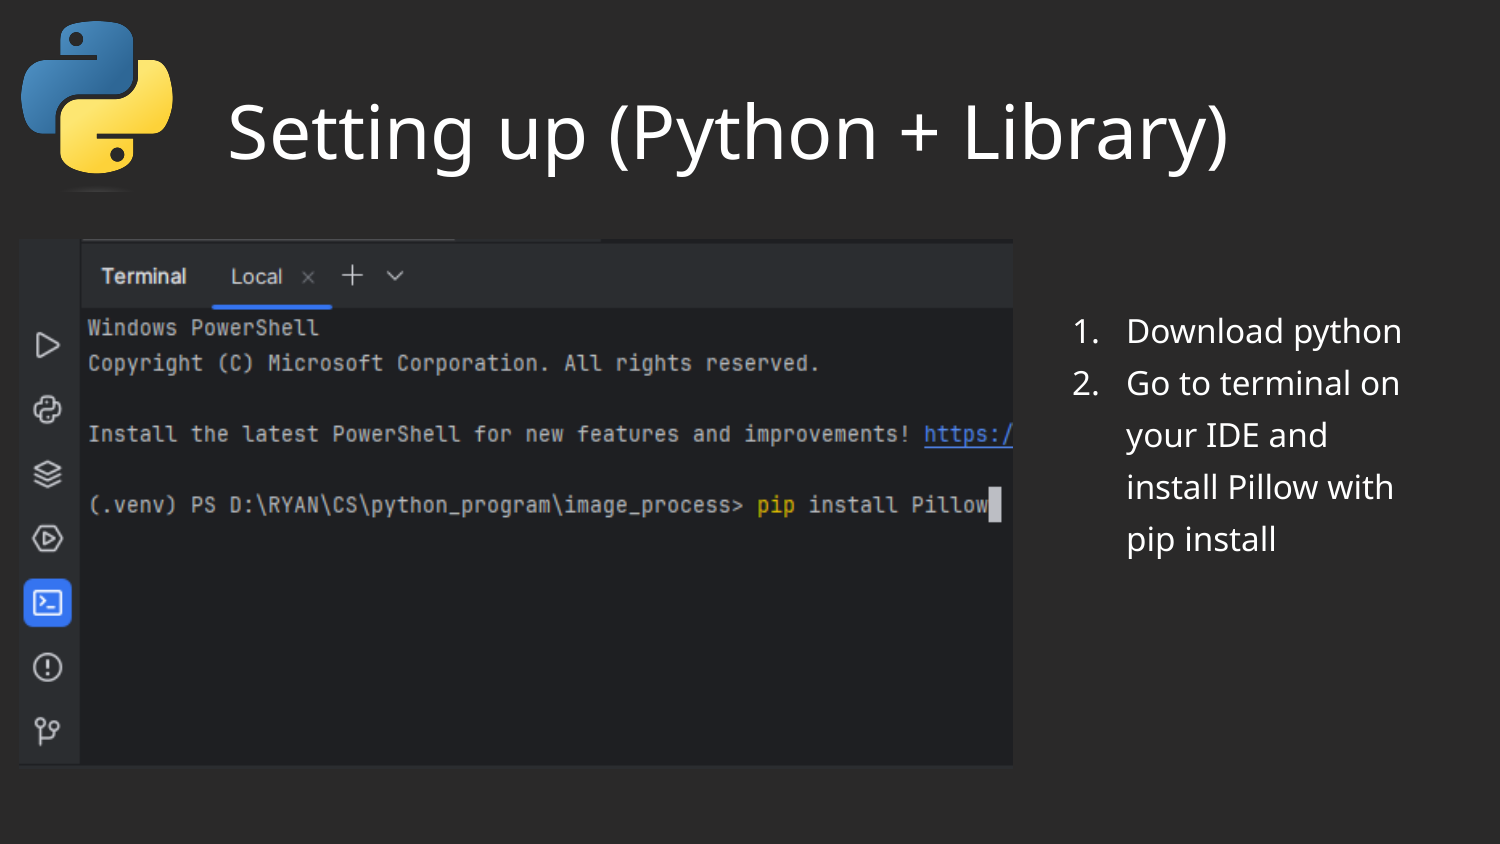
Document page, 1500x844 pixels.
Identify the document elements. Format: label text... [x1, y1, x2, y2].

list Download python Go to terminal on your IDE and install Pillow with pip install [1036, 286, 1442, 599]
title Setting up (Python + Library) [212, 64, 1368, 215]
picture [18, 239, 1014, 769]
picture [21, 21, 178, 192]
